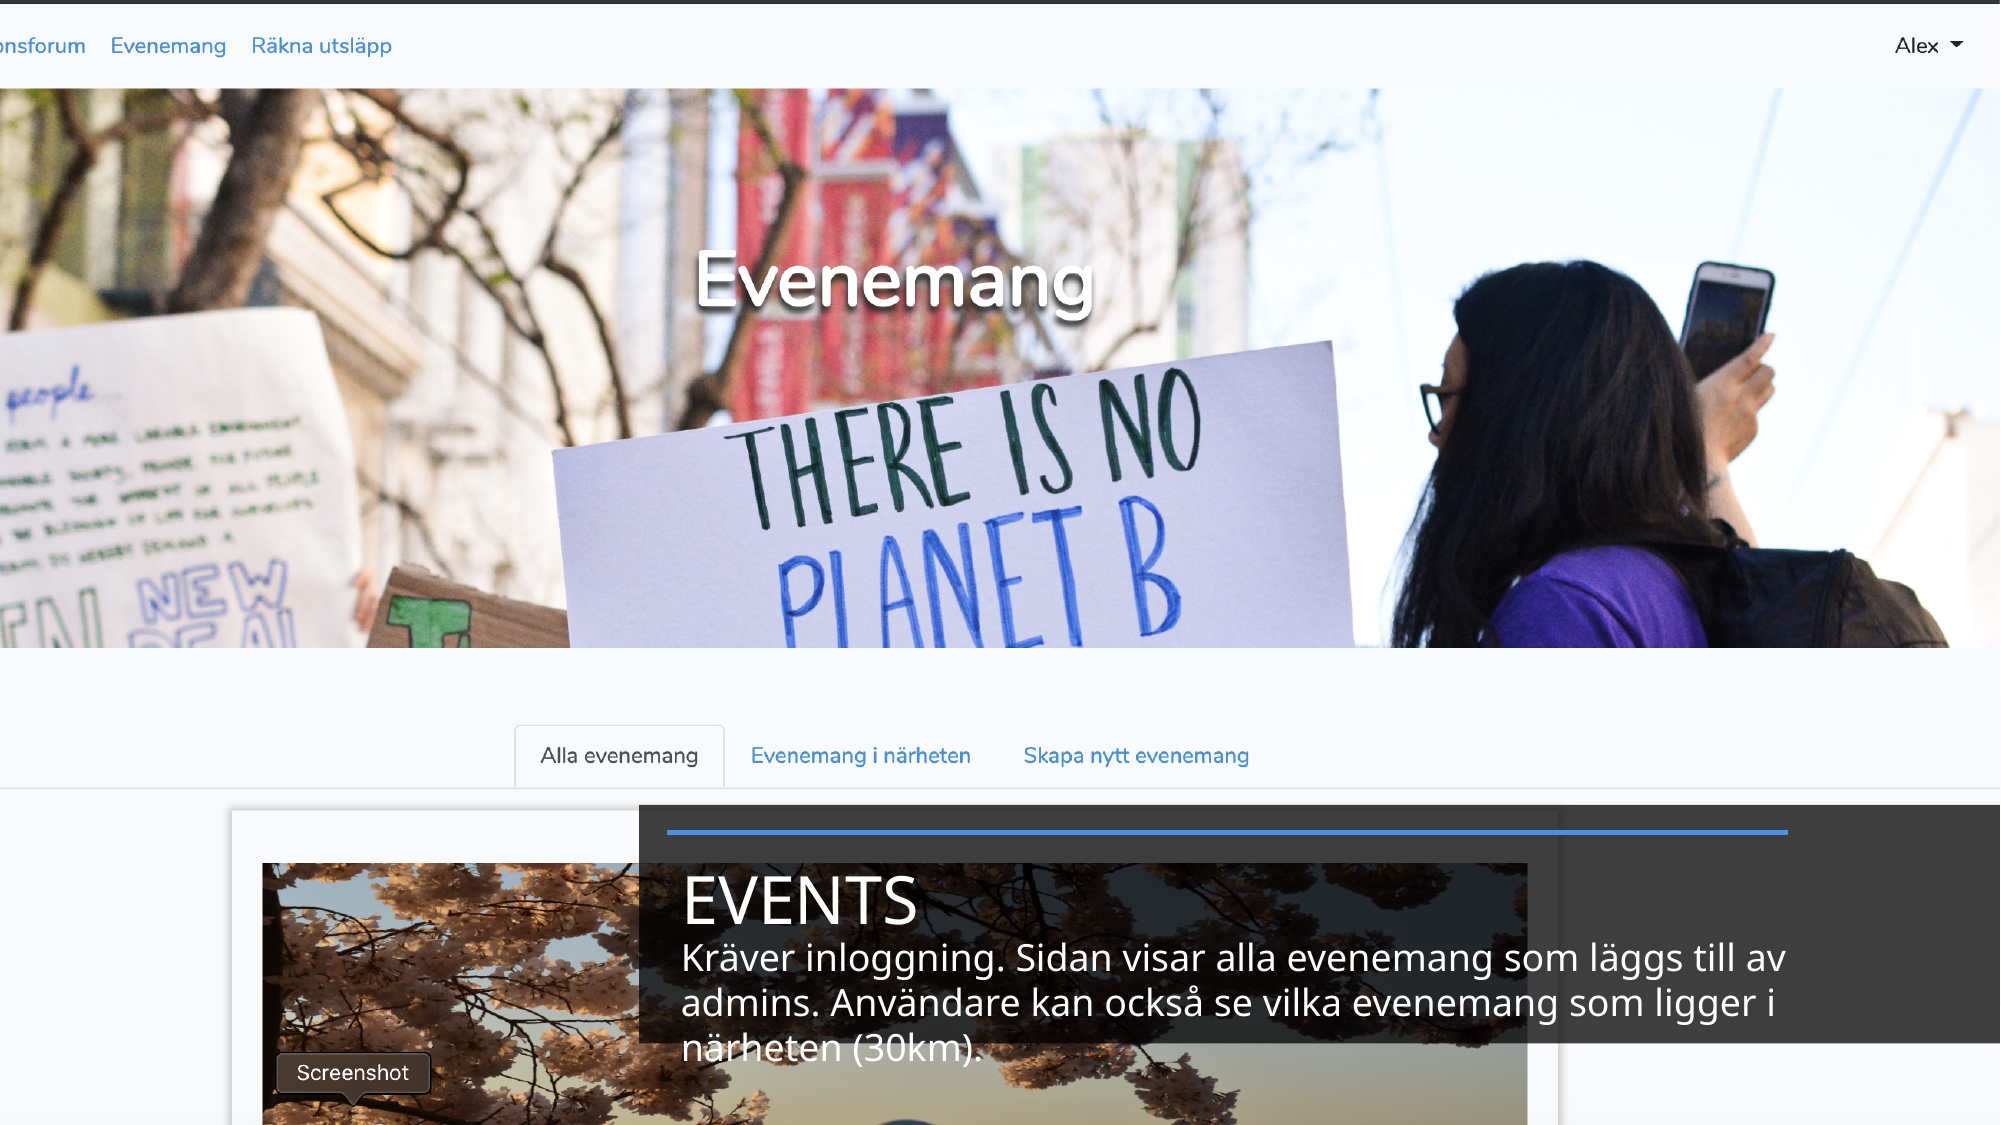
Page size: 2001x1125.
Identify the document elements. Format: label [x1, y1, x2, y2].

list [0, 0, 2000, 1125]
